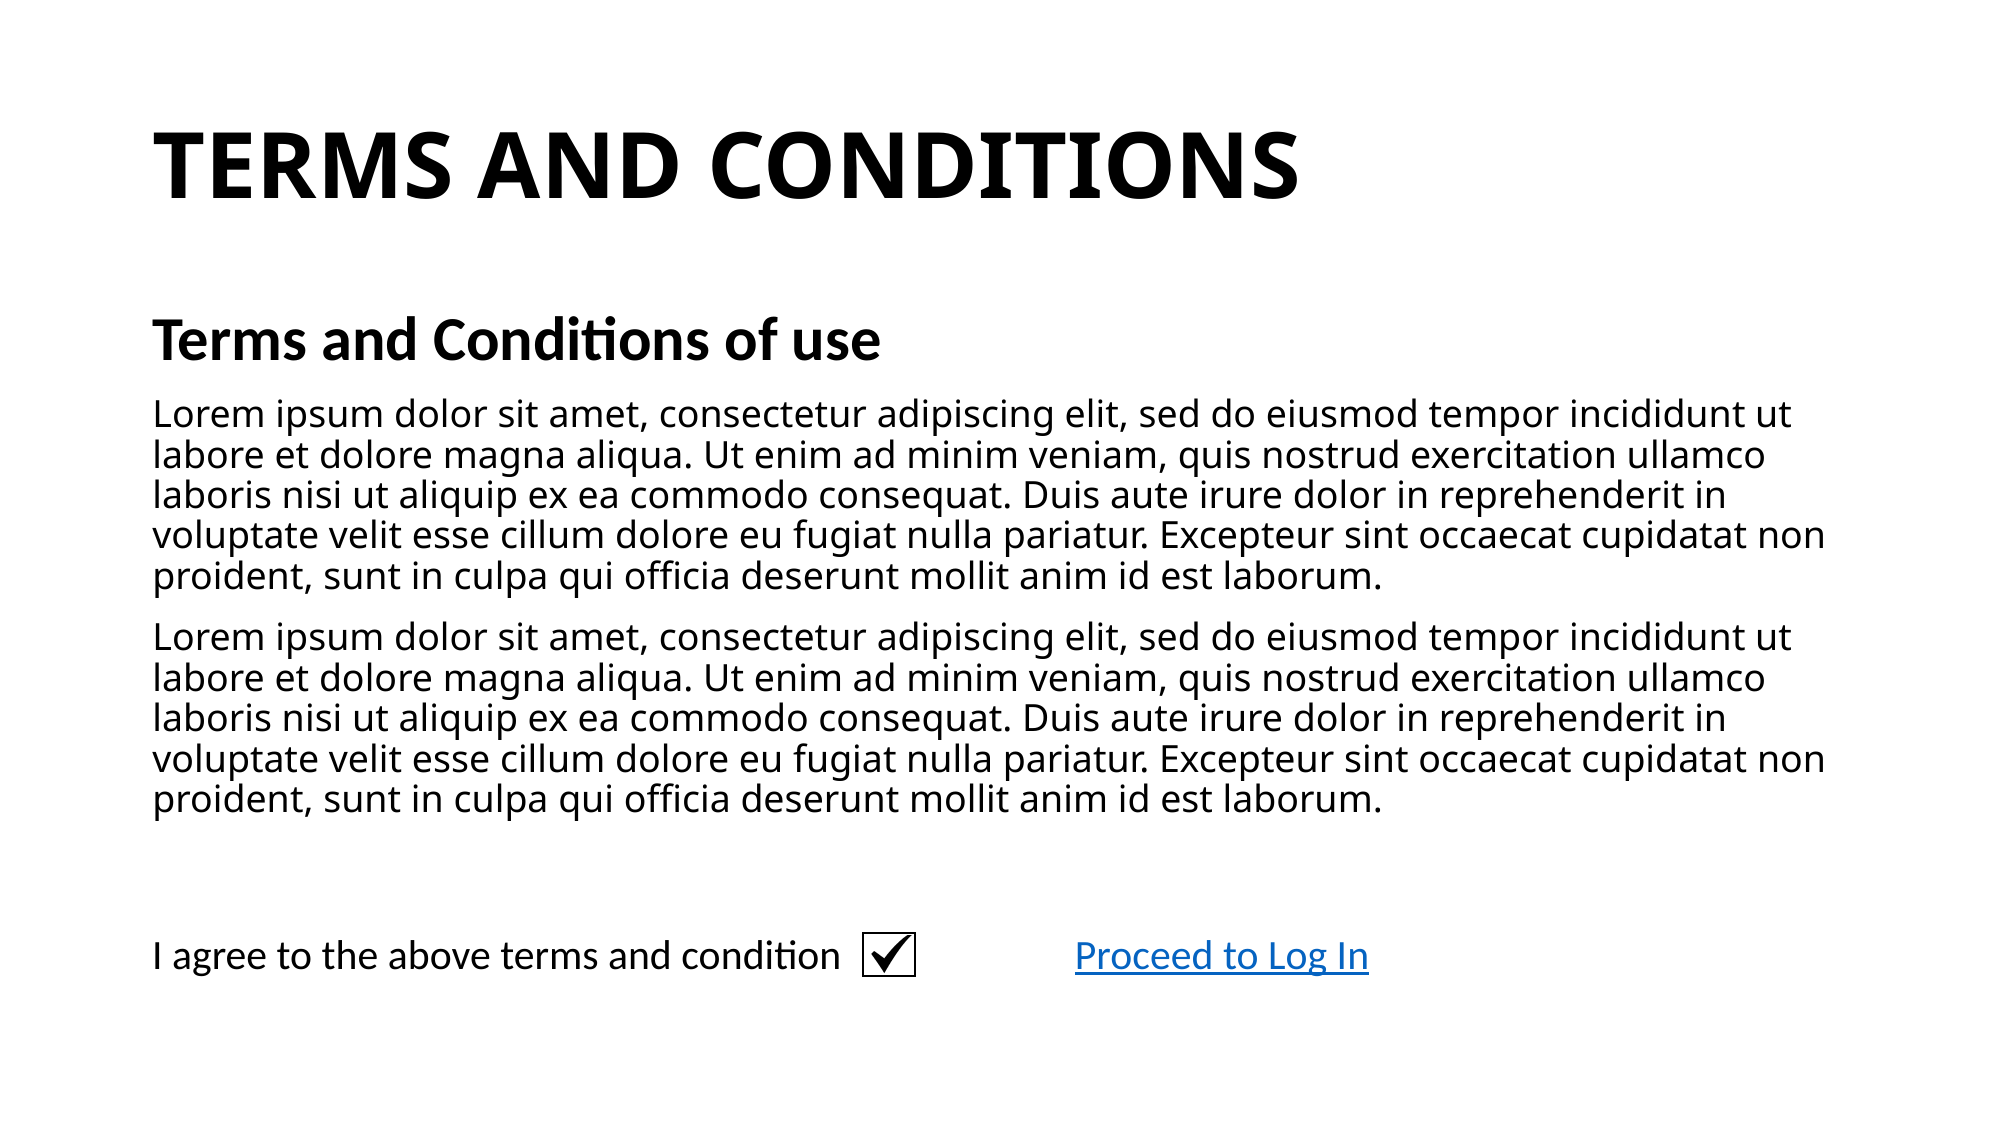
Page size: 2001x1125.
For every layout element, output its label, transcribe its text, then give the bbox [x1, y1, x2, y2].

list Terms and Conditions of use Lorem ipsum dolor sit amet, consectetur adipiscing elit, sed do eiusmod tempor incididunt ut labore et dolore magna aliqua. Ut enim ad minim veniam, quis nostrud exercitation ullamco laboris nisi ut aliquip ex ea commodo consequat. Duis aute irure dolor in reprehenderit in voluptate velit esse cillum dolore eu fugiat nulla pariatur. Excepteur sint occaecat cupidatat non proident, sunt in culpa qui officia deserunt mollit anim id est laborum. Lorem ipsum dolor sit amet, consectetur adipiscing elit, sed do eiusmod tempor incididunt ut labore et dolore magna aliqua. Ut enim ad minim veniam, quis nostrud exercitation ullamco laboris nisi ut aliquip ex ea commodo consequat. Duis aute irure dolor in reprehenderit in voluptate velit esse cillum dolore eu fugiat nulla pariatur. Excepteur sint occaecat cupidatat non proident, sunt in culpa qui officia deserunt mollit anim id est laborum. [137, 299, 1863, 1014]
picture [868, 930, 915, 978]
title TERMS AND CONDITIONS [137, 59, 1863, 278]
text_box Proceed to Log In [1060, 920, 1389, 985]
text_box I agree to the above terms and condition [137, 920, 875, 985]
text_box [862, 932, 868, 977]
